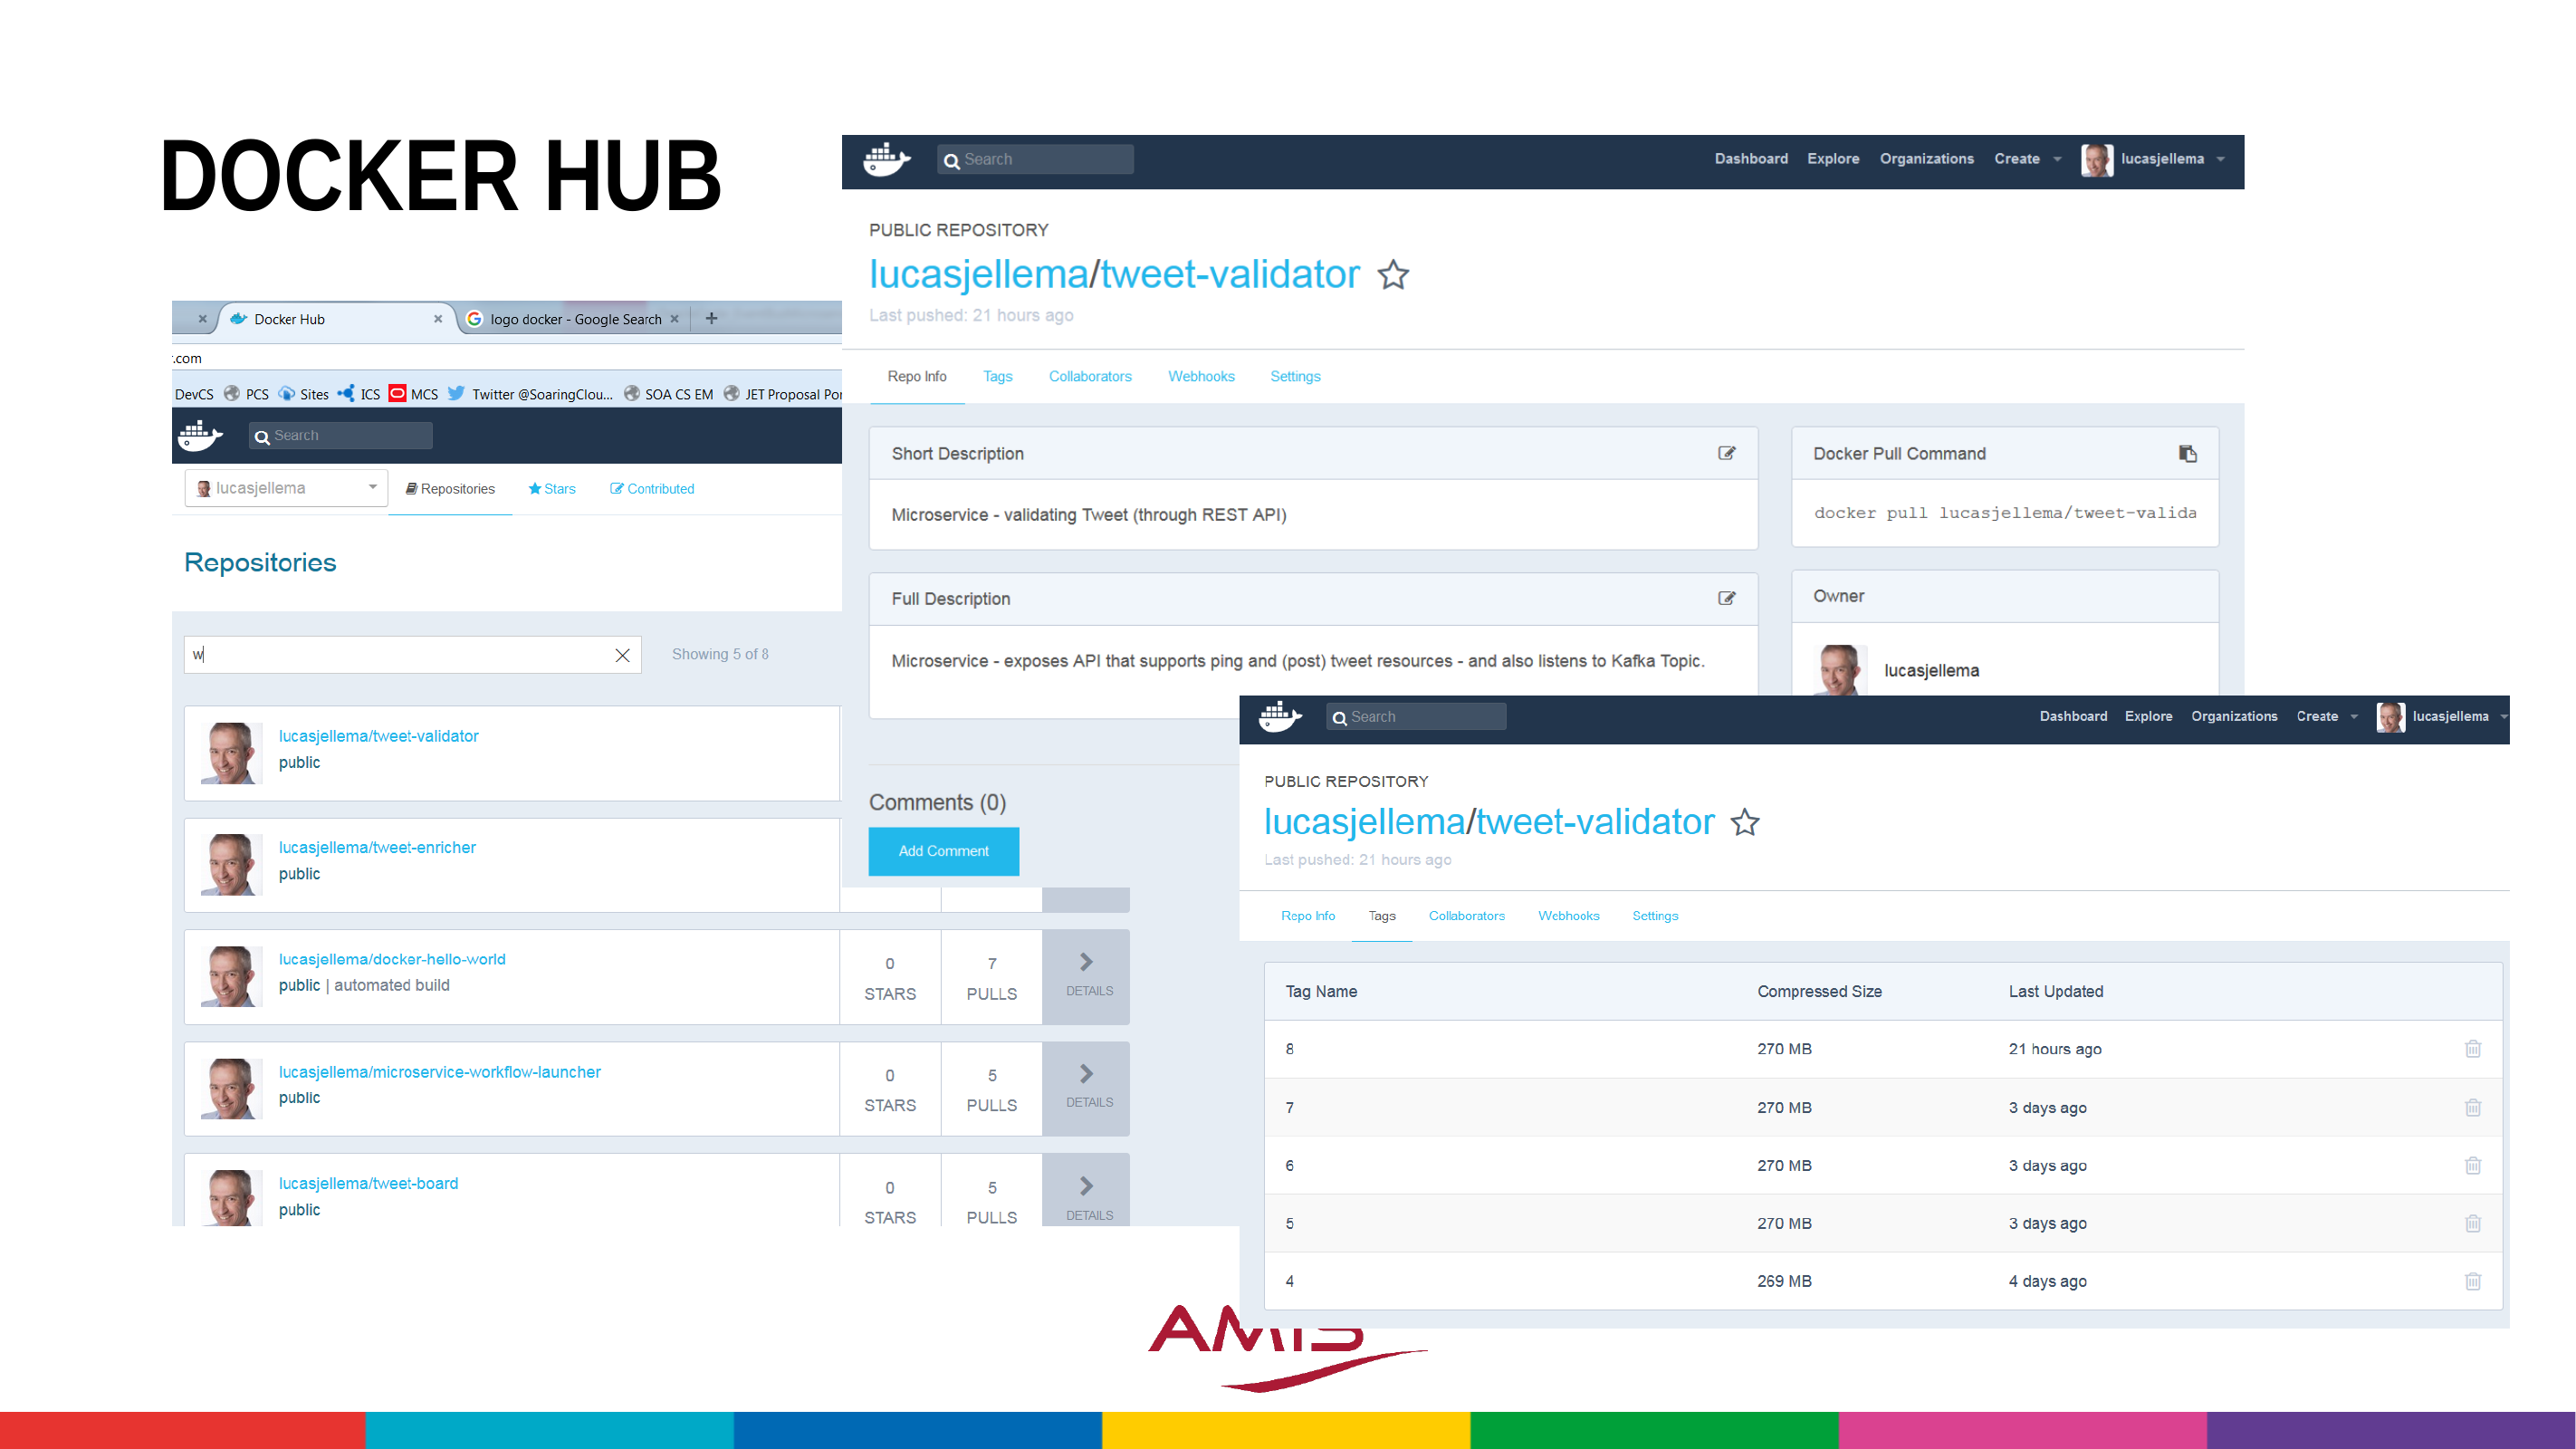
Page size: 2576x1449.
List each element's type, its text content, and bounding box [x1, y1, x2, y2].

title Docker hub [145, 125, 2059, 326]
picture [735, 1412, 2576, 1449]
picture [0, 1412, 733, 1449]
picture [172, 135, 2510, 1393]
